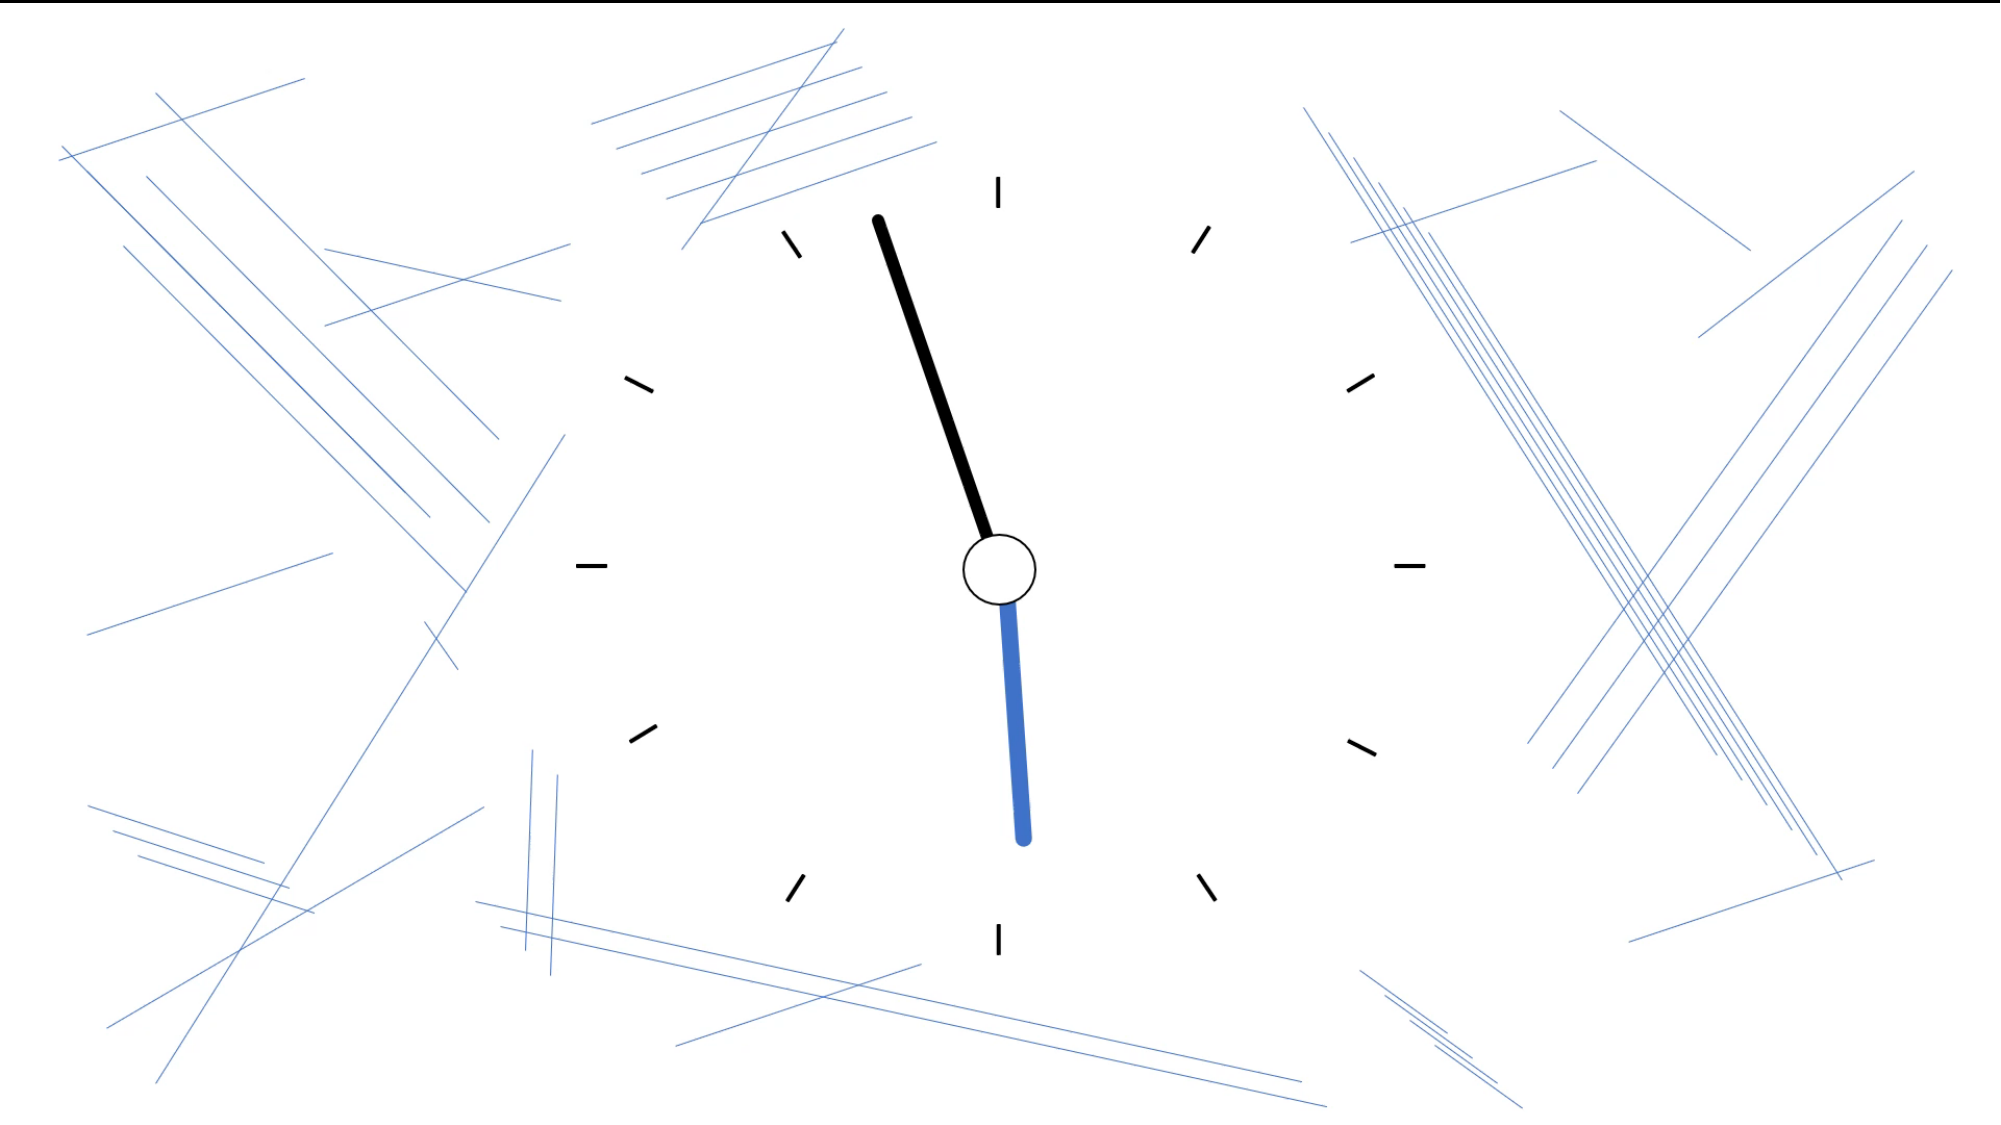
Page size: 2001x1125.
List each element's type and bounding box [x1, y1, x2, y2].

text_box [0, 2, 2000, 1125]
